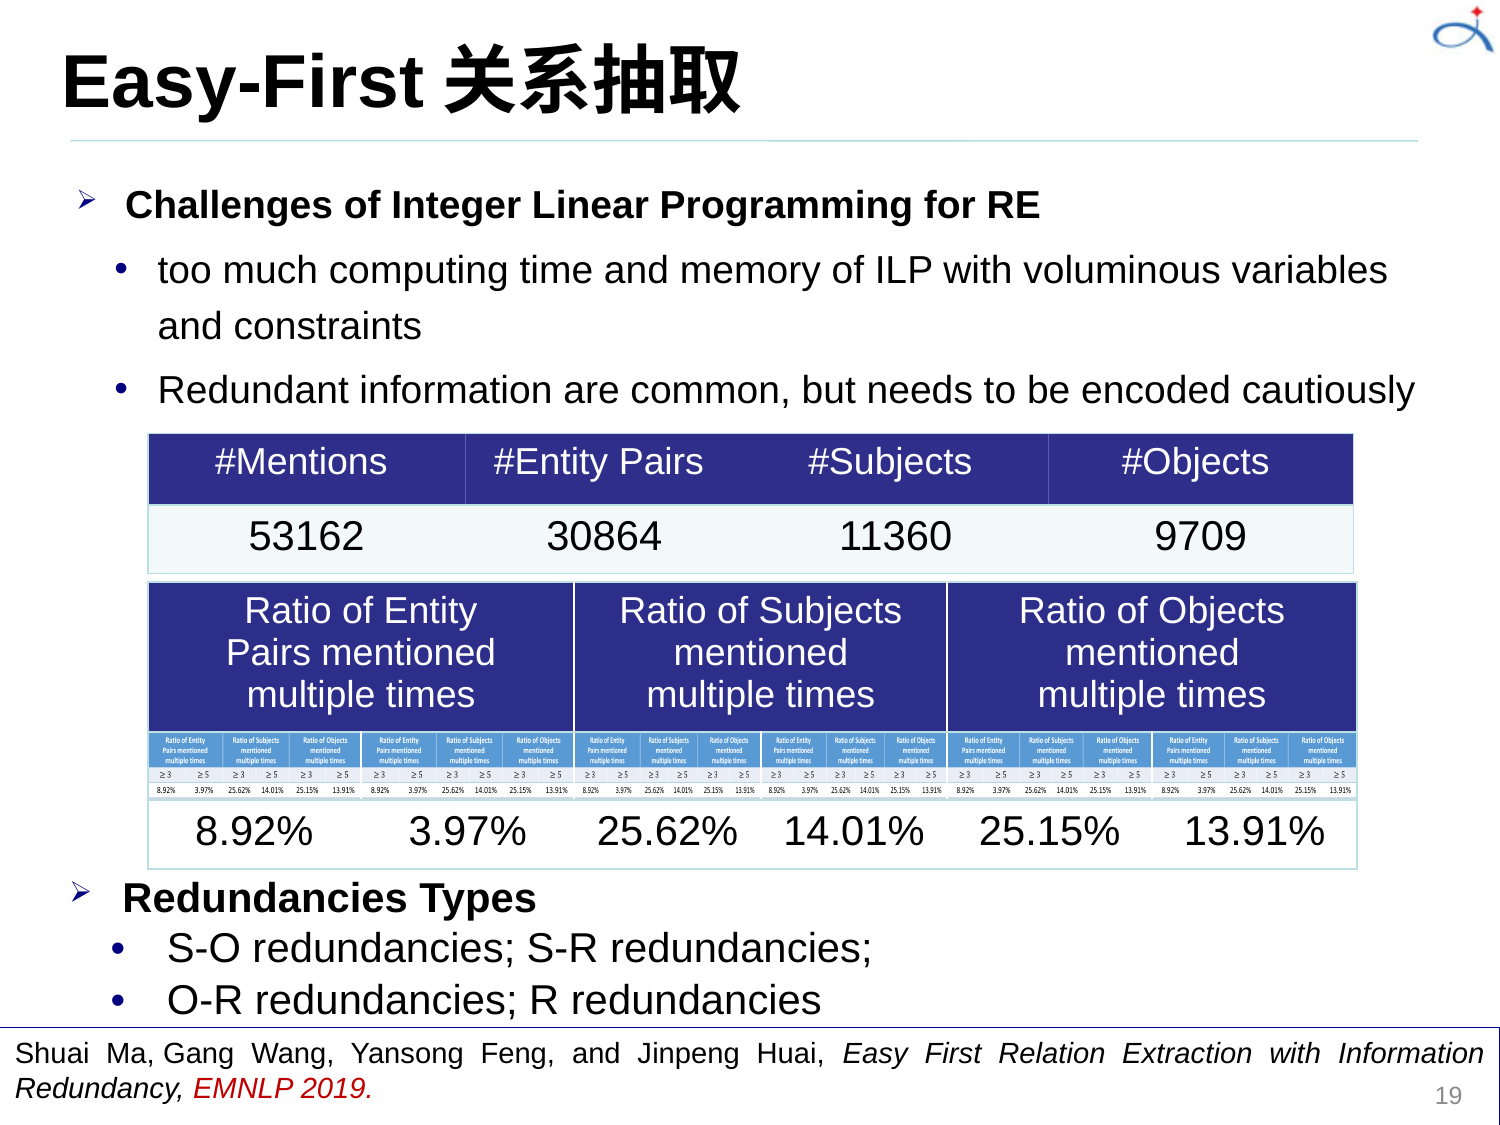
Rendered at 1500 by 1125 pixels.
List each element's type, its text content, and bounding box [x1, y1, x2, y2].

table_header #Objects [1048, 434, 1353, 504]
table_cell [1153, 733, 1356, 799]
picture [1432, 5, 1495, 55]
table_cell [362, 733, 573, 799]
table_header #Mentions [149, 434, 465, 504]
table_cell [762, 733, 946, 799]
text_box Shuai Ma, Gang Wang, Yansong Feng, and Jinpeng Huai, Easy First Relation Extraction with Information Redundancy, EMNLP 2019. , Wanpracha Art Chaovalitwongse. A novel link prediction approach for scale-free networks. WWW 2014. [0, 1027, 1500, 1125]
table_cell 9709 [1048, 506, 1353, 573]
table_cell 53162 [149, 506, 465, 573]
title Easy-First关系抽取 [46, 11, 1419, 143]
table_cell 30864 [465, 506, 743, 573]
table_cell 25.15% [947, 801, 1152, 868]
table_cell 14.01% [761, 801, 947, 868]
table_header Ratio of Objects mentioned multiple times [948, 583, 1356, 731]
text_box Redundancies Types S-O redundancies; S-R redundancies; O-R redundancies; R redundancies [54, 878, 1408, 1027]
table_cell 25.62% [574, 801, 761, 868]
table_cell [575, 733, 760, 799]
table_header Ratio of Entity Pairs mentioned multiple times [149, 583, 573, 731]
table_header Ratio of Subjects mentioned multiple times [575, 583, 946, 731]
table_cell [948, 733, 1151, 799]
table_cell [149, 733, 360, 799]
text_box Challenges of Integer Linear Programming for RE too much computing time and memory of ILP with voluminous variables and constraints Redundant information are common, but needs to be encoded cautiously [61, 152, 1439, 444]
table_header #Entity Pairs [465, 434, 743, 504]
table_header #Subjects [743, 434, 1048, 504]
table_cell 13.91% [1152, 801, 1356, 868]
table_cell 3.97% [361, 801, 574, 868]
table_cell 8.92% [149, 801, 361, 868]
table_cell 11360 [743, 506, 1048, 573]
